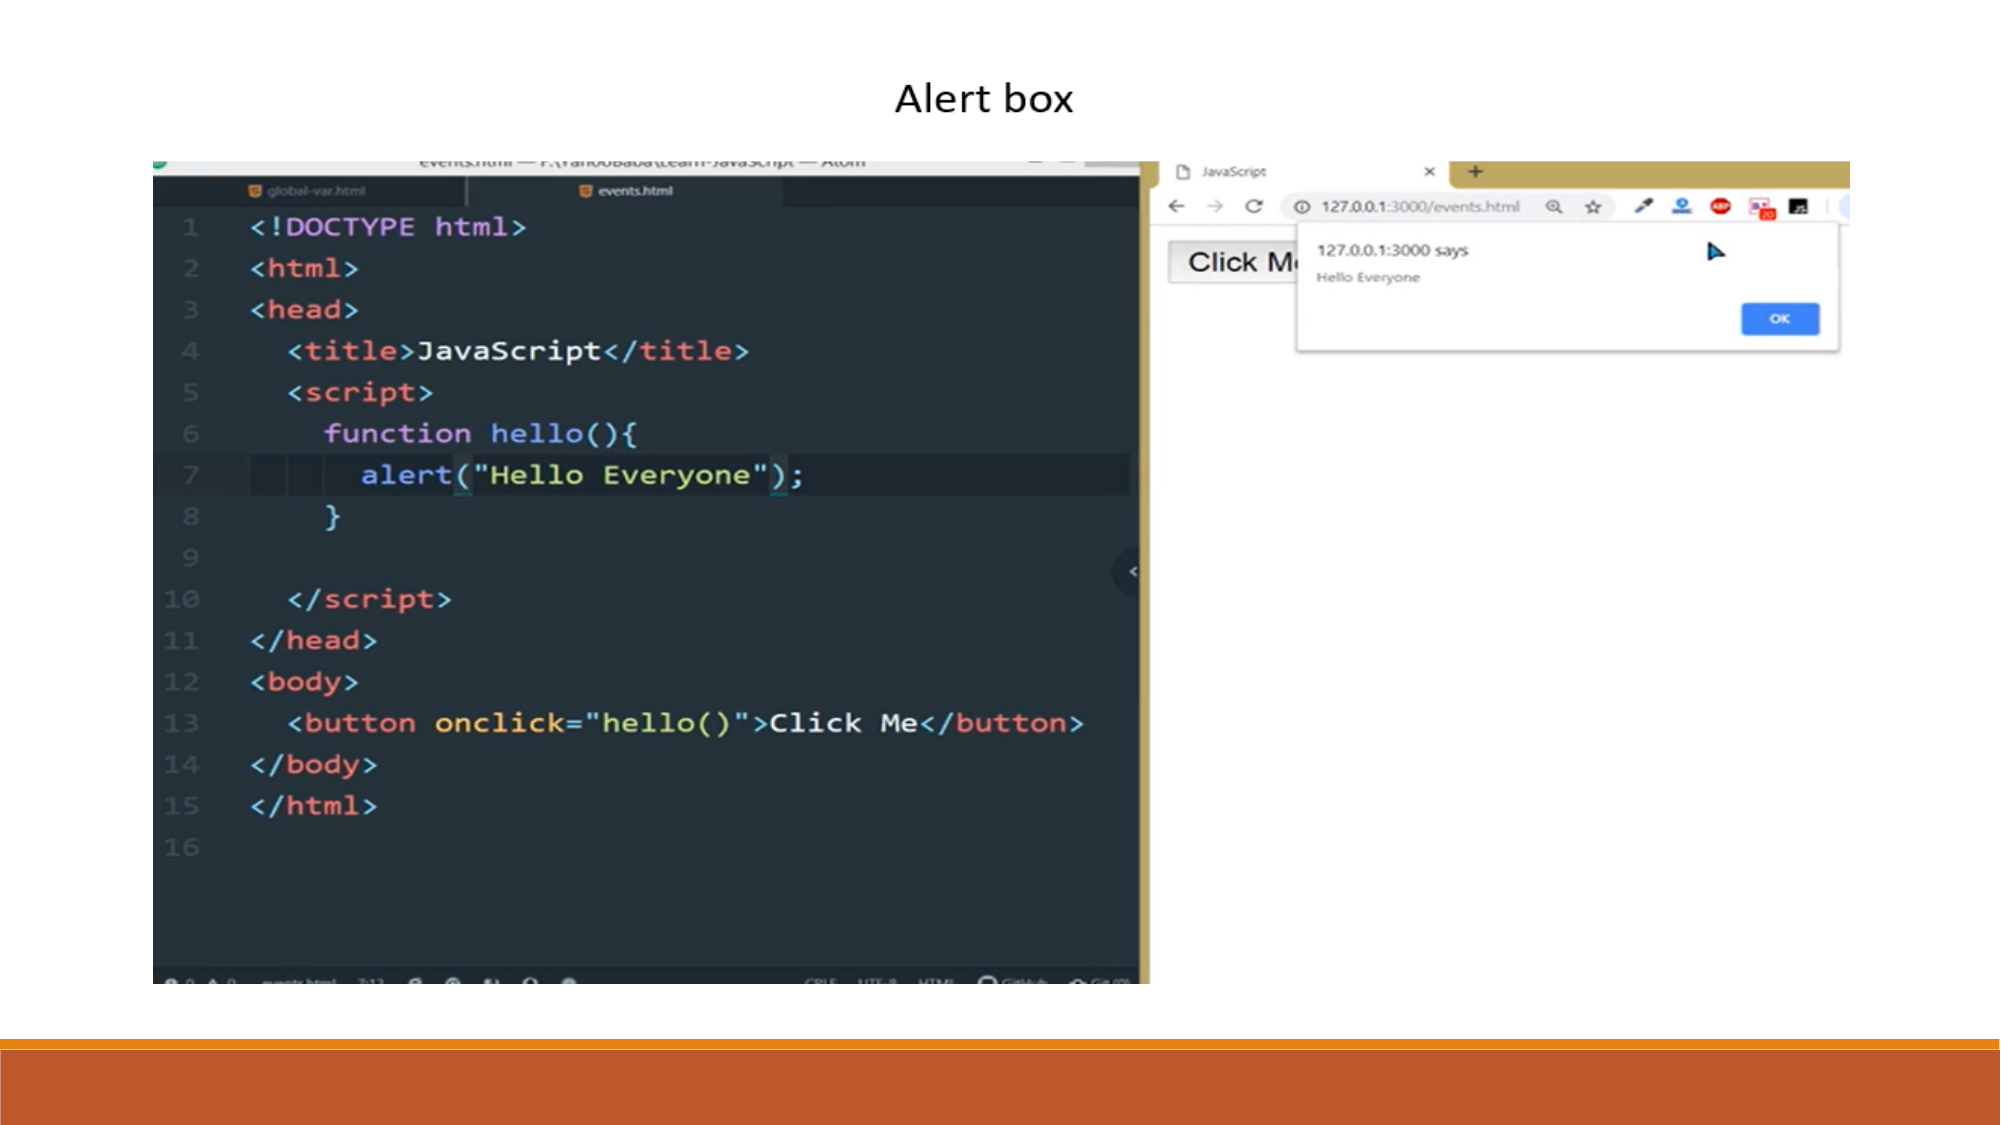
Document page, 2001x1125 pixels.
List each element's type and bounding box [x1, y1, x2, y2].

picture [152, 65, 1850, 984]
